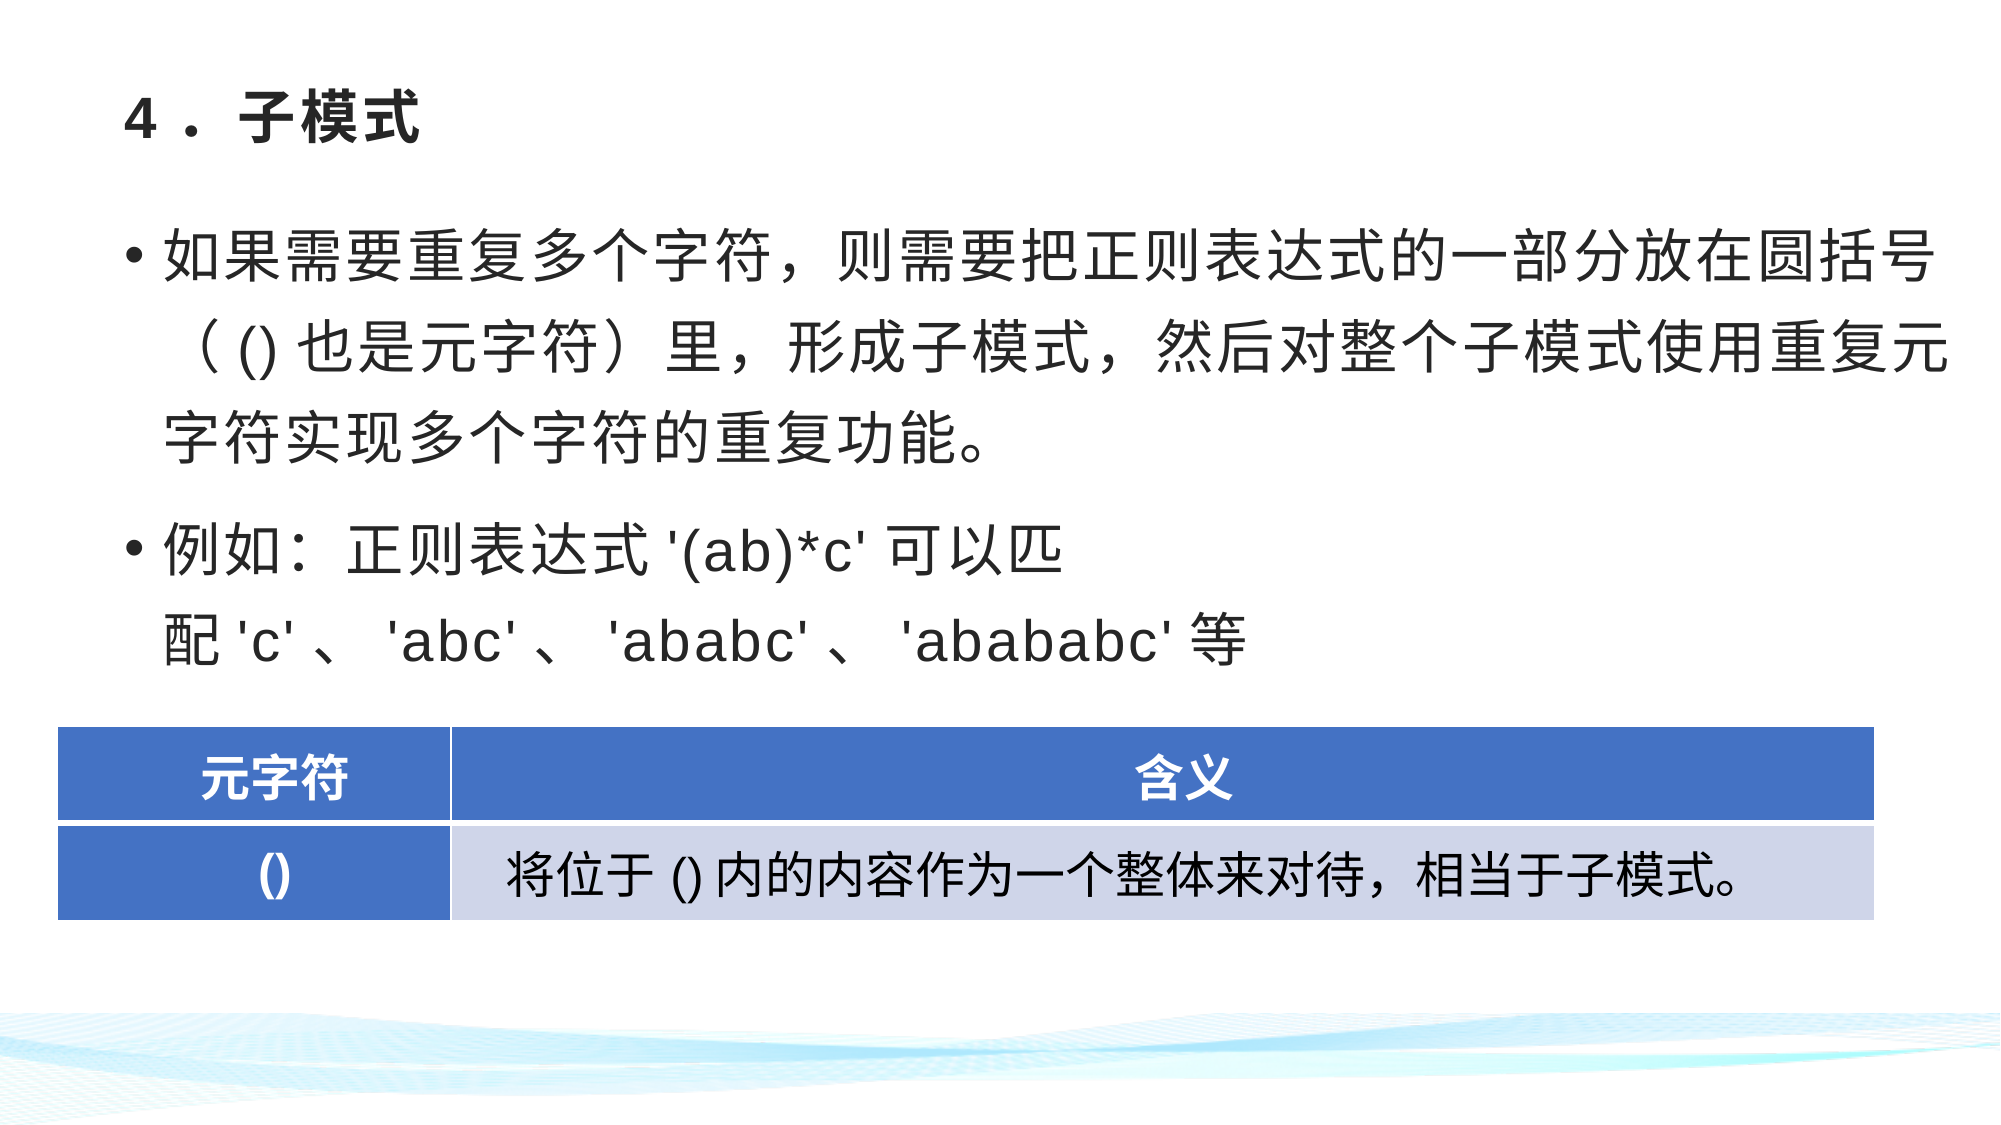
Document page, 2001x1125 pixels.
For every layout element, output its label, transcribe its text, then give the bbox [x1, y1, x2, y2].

table_header 含义 [452, 727, 1874, 820]
title 4．子模式 [109, 72, 1891, 190]
table_cell 将位于()内的内容作为一个整体来对待，相当于子模式。 [452, 826, 1874, 920]
table_header 元字符 [58, 727, 450, 820]
picture [0, 1013, 2000, 1125]
list 如果需要重复多个字符，则需要把正则表达式的一部分放在圆括号（()也是元字符）里，形成子模式，然后对整个子模式使用重复元字符实现多个字符的重复功能。 例如：正则表达式'(ab)*c'可以匹配'c'、'abc'、'ababc'、'abababc'等 [109, 190, 1985, 1041]
table_cell () [58, 826, 450, 920]
